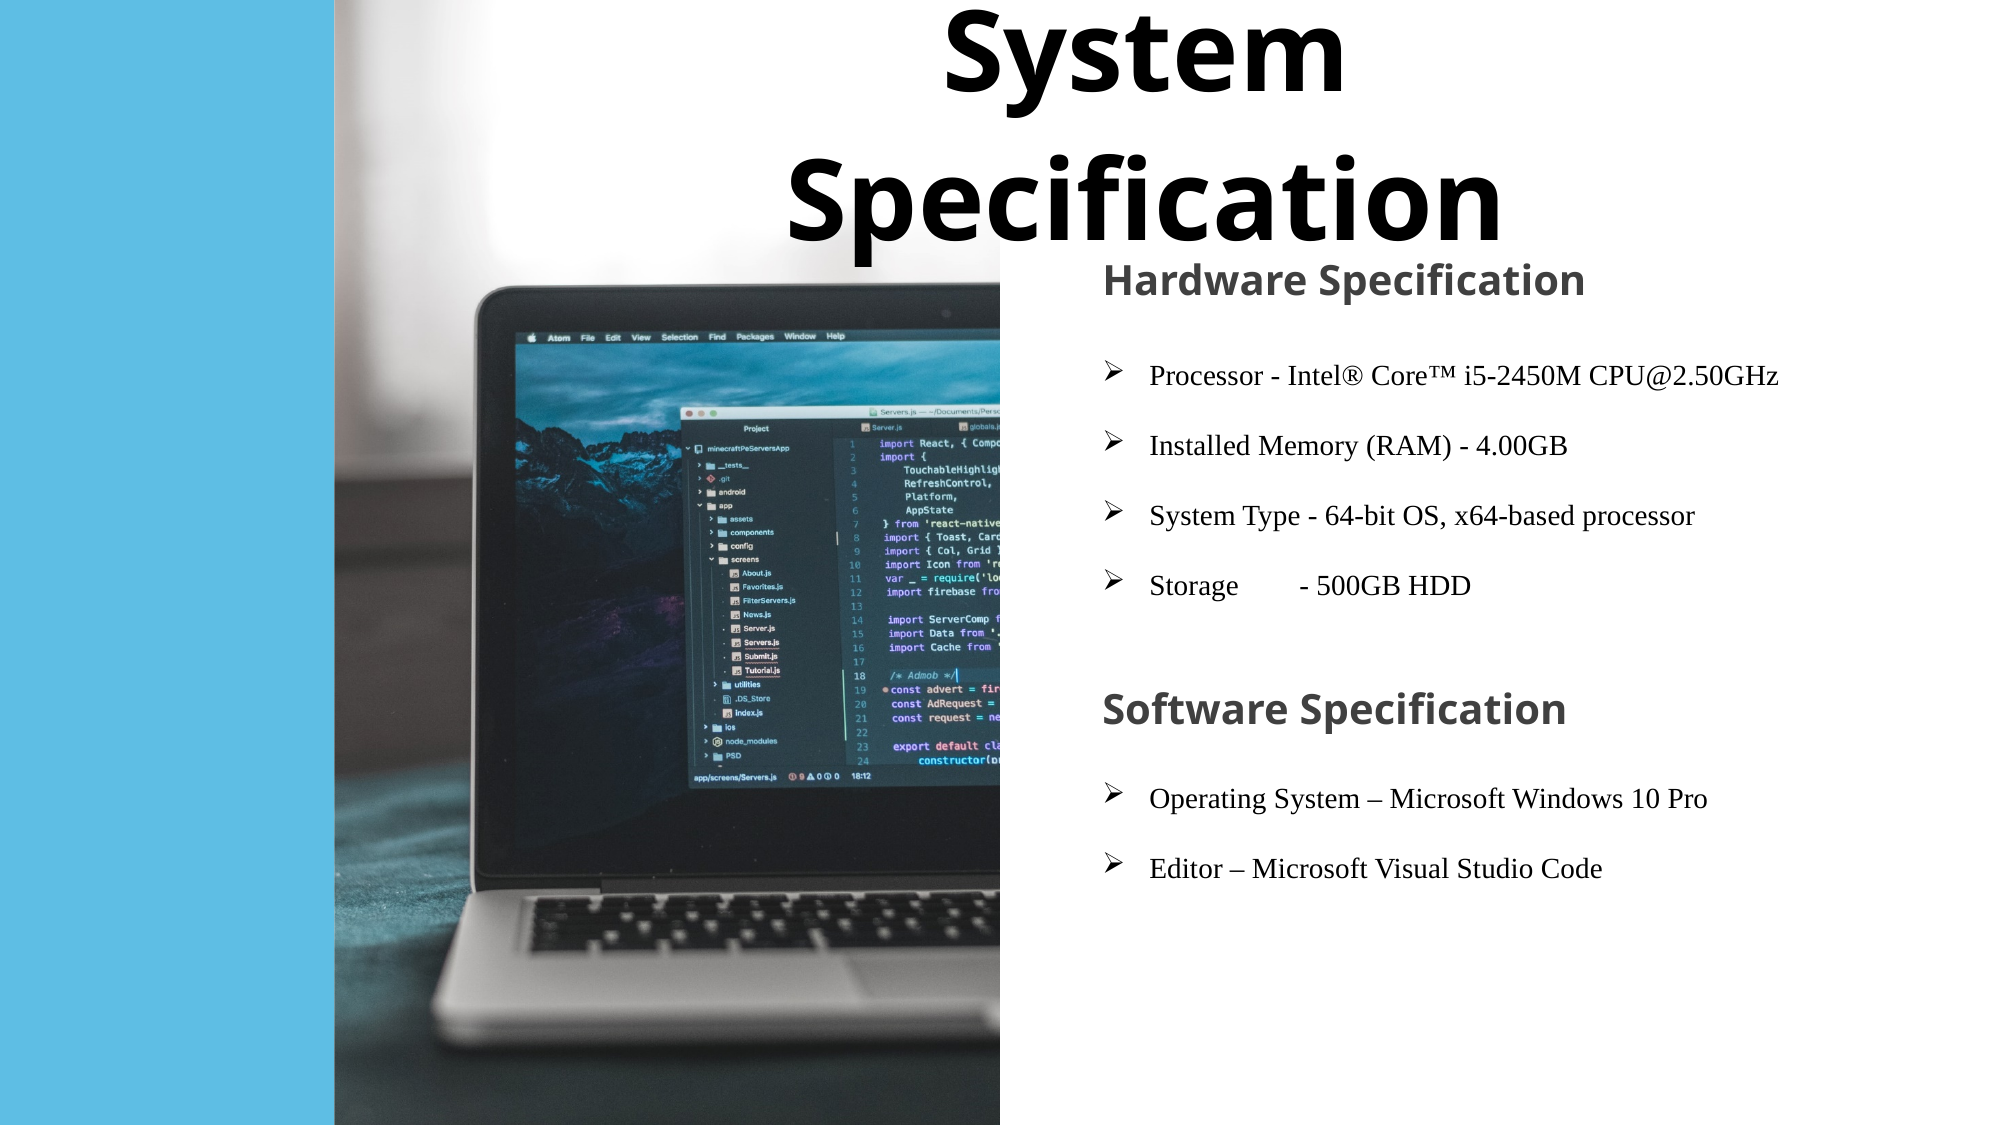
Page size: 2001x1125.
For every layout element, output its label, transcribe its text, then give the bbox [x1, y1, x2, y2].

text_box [1084, 192, 1854, 648]
text_box Software Specification [1084, 675, 1854, 736]
text_box System Specification [1000, 28, 1721, 200]
text_box Operating System – Microsoft Windows 10 Pro Editor – Microsoft Visual Studio Code [1084, 736, 1854, 927]
picture [334, 0, 1000, 1125]
